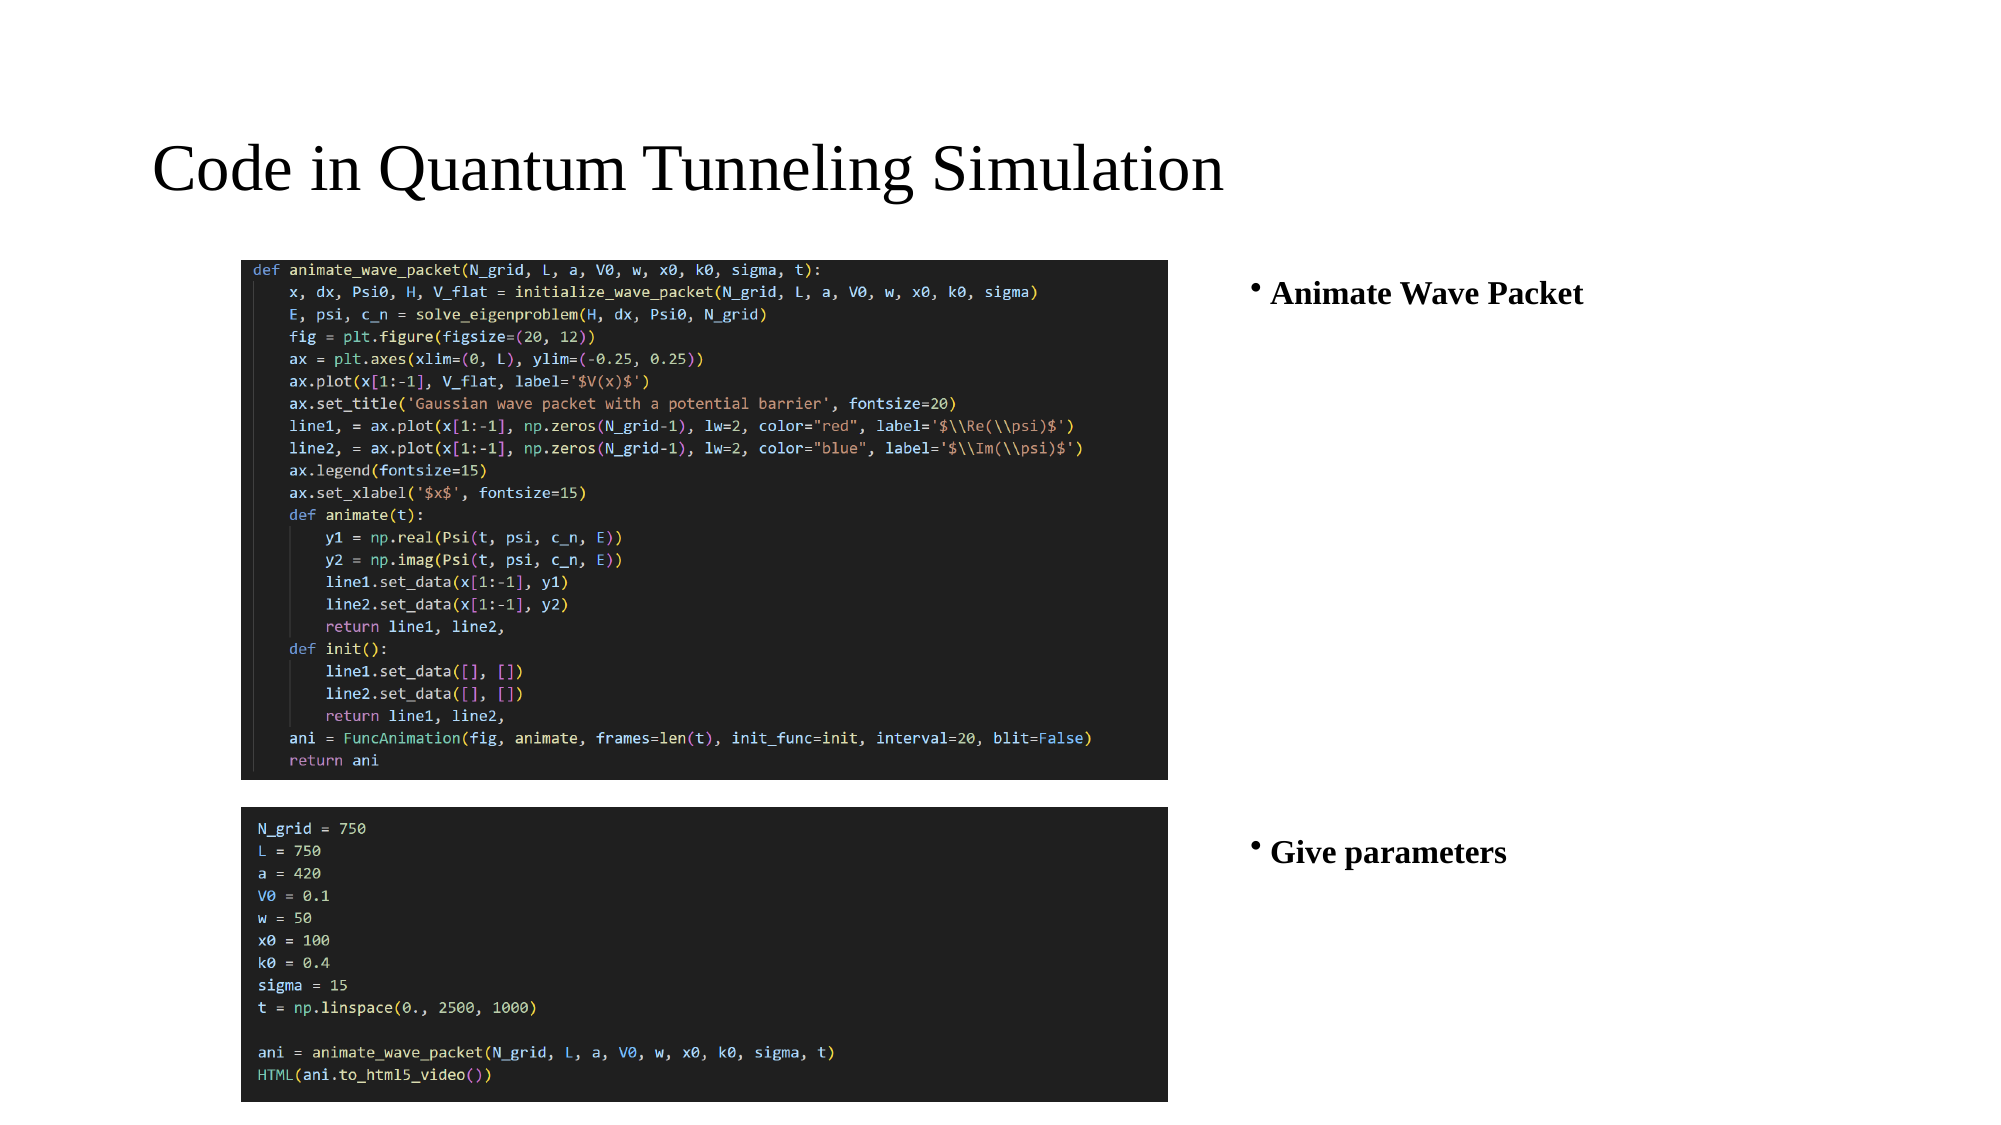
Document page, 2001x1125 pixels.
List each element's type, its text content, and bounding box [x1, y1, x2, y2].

text_box Animate Wave Packet Give parameters [1235, 263, 1914, 878]
picture [240, 259, 1168, 780]
picture [240, 807, 1168, 1103]
title Code in Quantum Tunneling Simulation [137, 59, 1863, 278]
